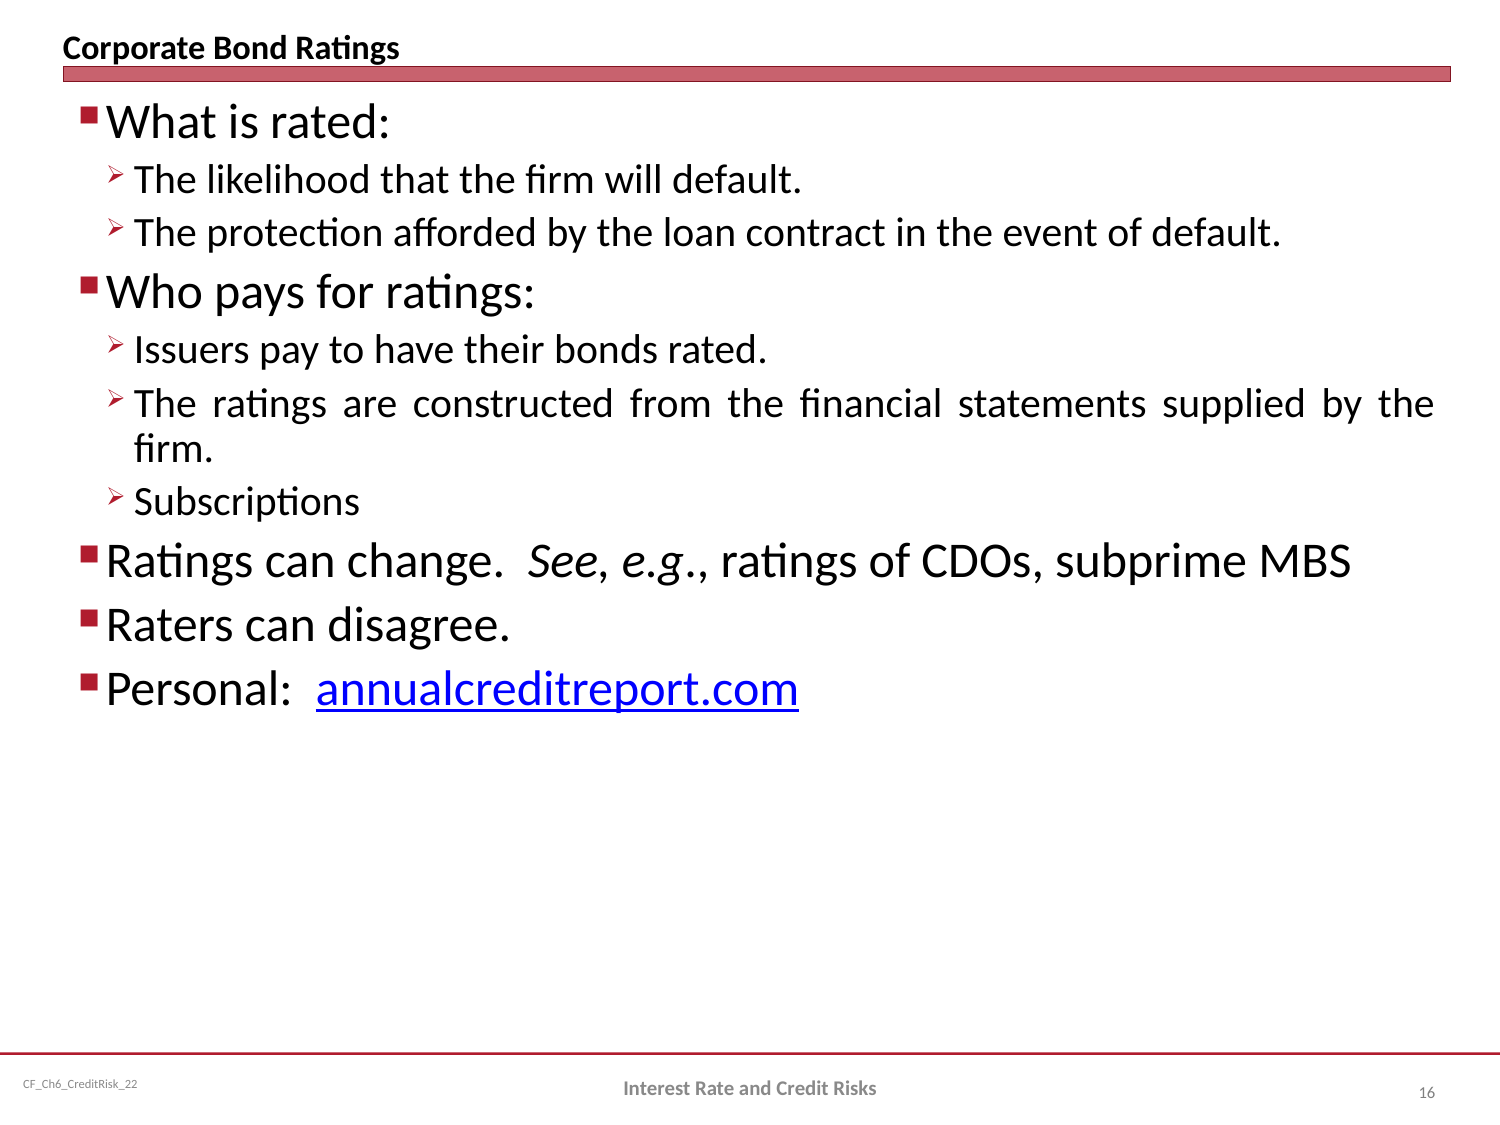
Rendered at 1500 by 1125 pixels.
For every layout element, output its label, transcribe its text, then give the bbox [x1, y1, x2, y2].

list What is rated: The likelihood that the firm will default. The protection afforded by the loan contract in the event of default. Who pays for ratings: Issuers pay to have their bonds rated. The ratings are constructed from the financial statements supplied by the firm. Subscriptions Ratings can change. See, e.g., ratings of CDOs, subprime MBS Raters can disagree. Personal: annualcreditreport.com [63, 87, 1451, 1041]
footer Interest Rate and Credit Risks [512, 1056, 988, 1117]
slide_number 16 [1375, 1061, 1451, 1122]
title Corporate Bond Ratings [62, 6, 1451, 67]
